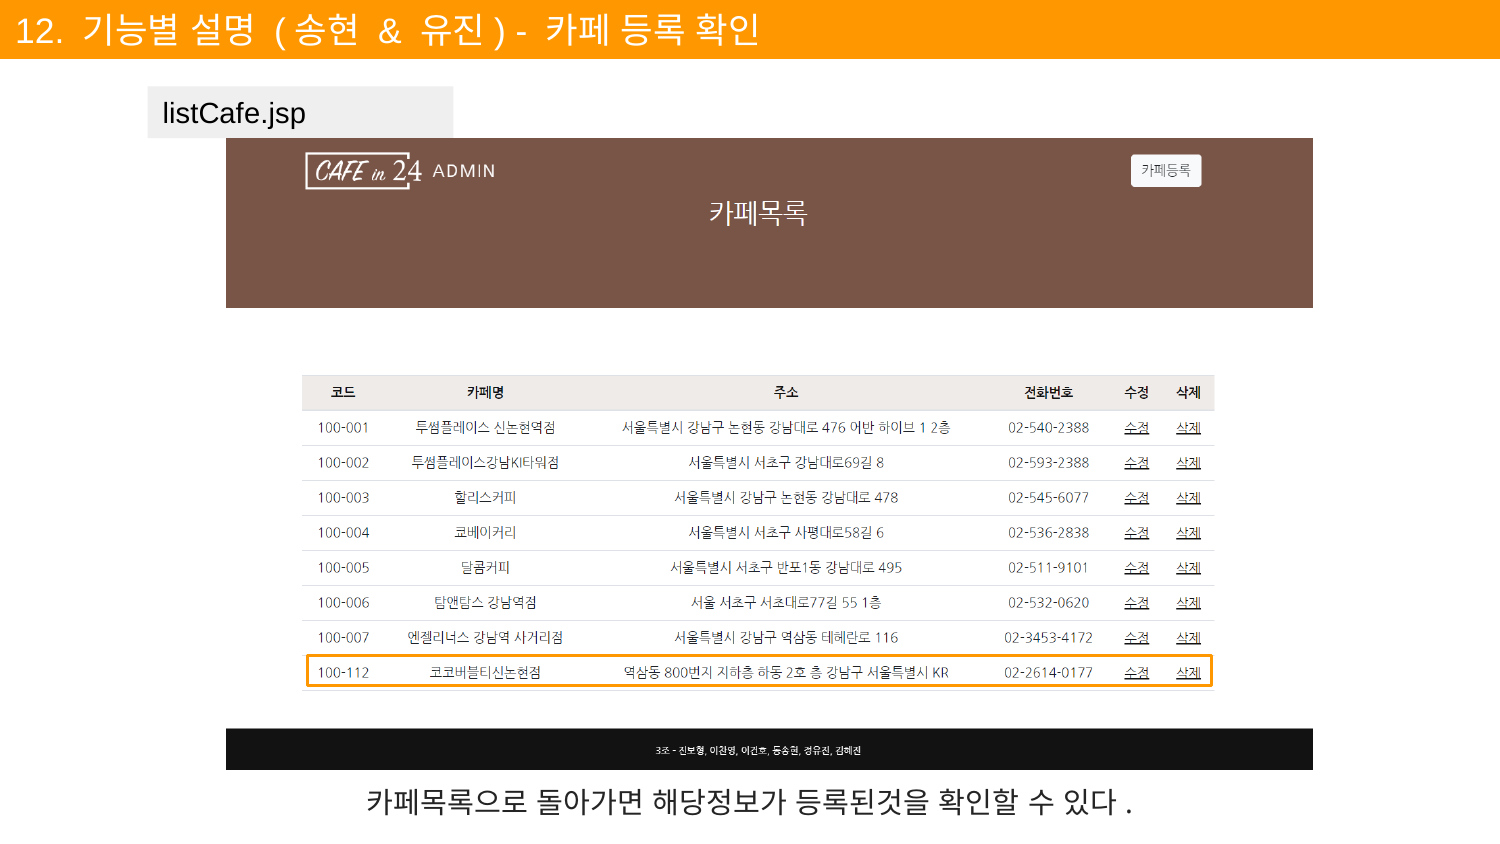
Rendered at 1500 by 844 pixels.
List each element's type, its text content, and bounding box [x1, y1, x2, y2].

text_box 12. 기능별 설명 (송현 & 유진) - 카페 등록 확인 [0, 0, 1500, 59]
text_box 카페목록으로 돌아가면 해당정보가 등록된것을 확인할 수 있다. [351, 777, 1188, 835]
picture [226, 137, 1313, 770]
text_box listCafe.jsp [147, 86, 454, 139]
